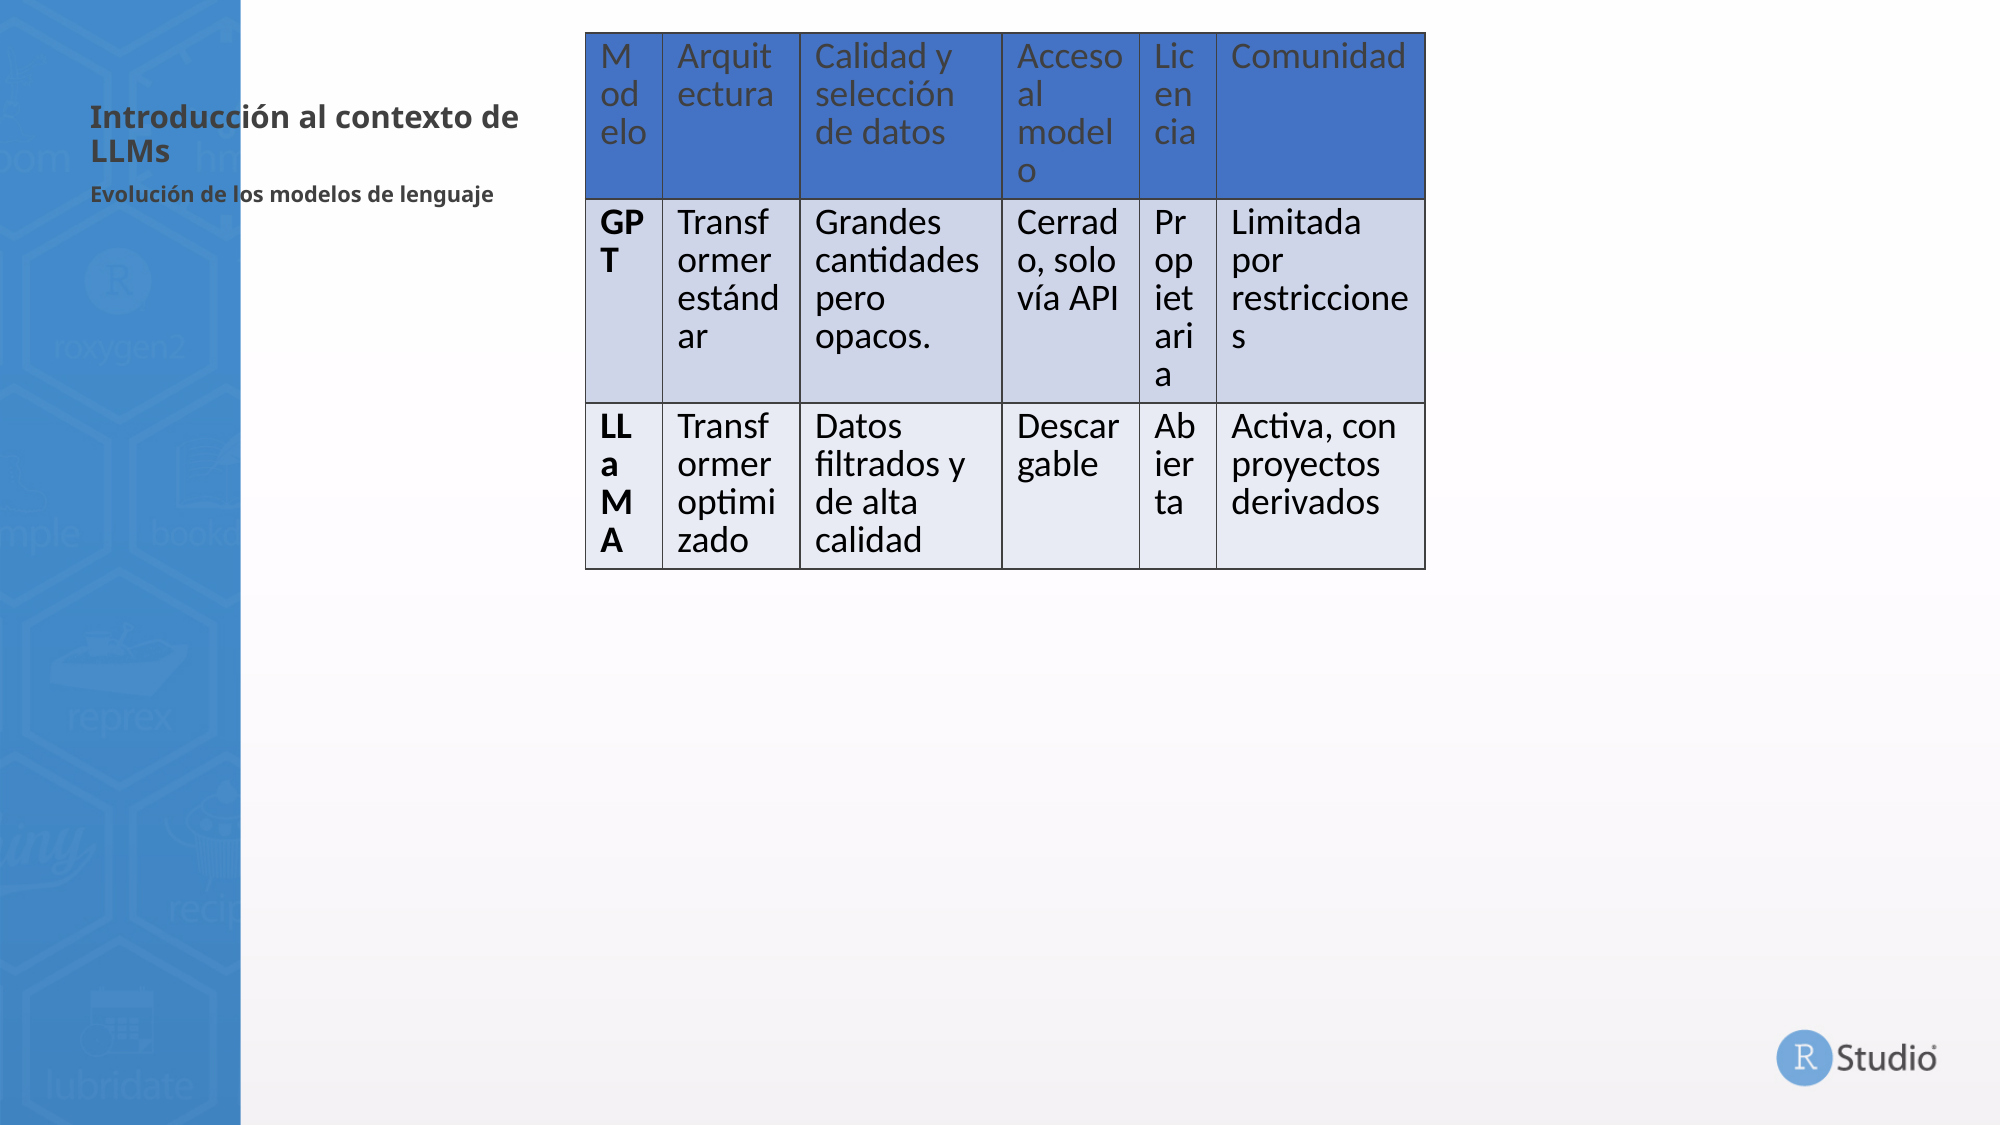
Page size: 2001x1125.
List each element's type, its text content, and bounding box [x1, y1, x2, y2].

table_cell Transformer optimizado [663, 404, 799, 568]
table_header Modelo [586, 34, 662, 198]
table_cell GPT [586, 200, 662, 402]
table_cell Cerrado, solo vía API [1003, 200, 1139, 402]
title Introducción al contexto de LLMs [75, 33, 569, 176]
table_header Comunidad [1217, 34, 1424, 198]
table_cell Transformer estándar [663, 200, 799, 402]
table_cell Abierta [1140, 404, 1216, 568]
table_cell Limitada por restricciones [1217, 200, 1424, 402]
picture [0, 0, 2000, 1125]
table_cell Descargable [1003, 404, 1139, 568]
list Evolución de los modelos de lenguaje [75, 176, 569, 754]
table_cell Activa, con proyectos derivados [1217, 404, 1424, 568]
table_cell Grandes cantidades pero opacos. [801, 200, 1001, 402]
table_cell LLaMA [586, 404, 662, 568]
table_header Calidad y selección de datos [801, 34, 1001, 198]
table_cell Propietaria [1140, 200, 1216, 402]
table_cell Datos filtrados y de alta calidad [801, 404, 1001, 568]
table_header Licencia [1140, 34, 1216, 198]
table_header Arquitectura [663, 34, 799, 198]
table_header Acceso al modelo [1003, 34, 1139, 198]
